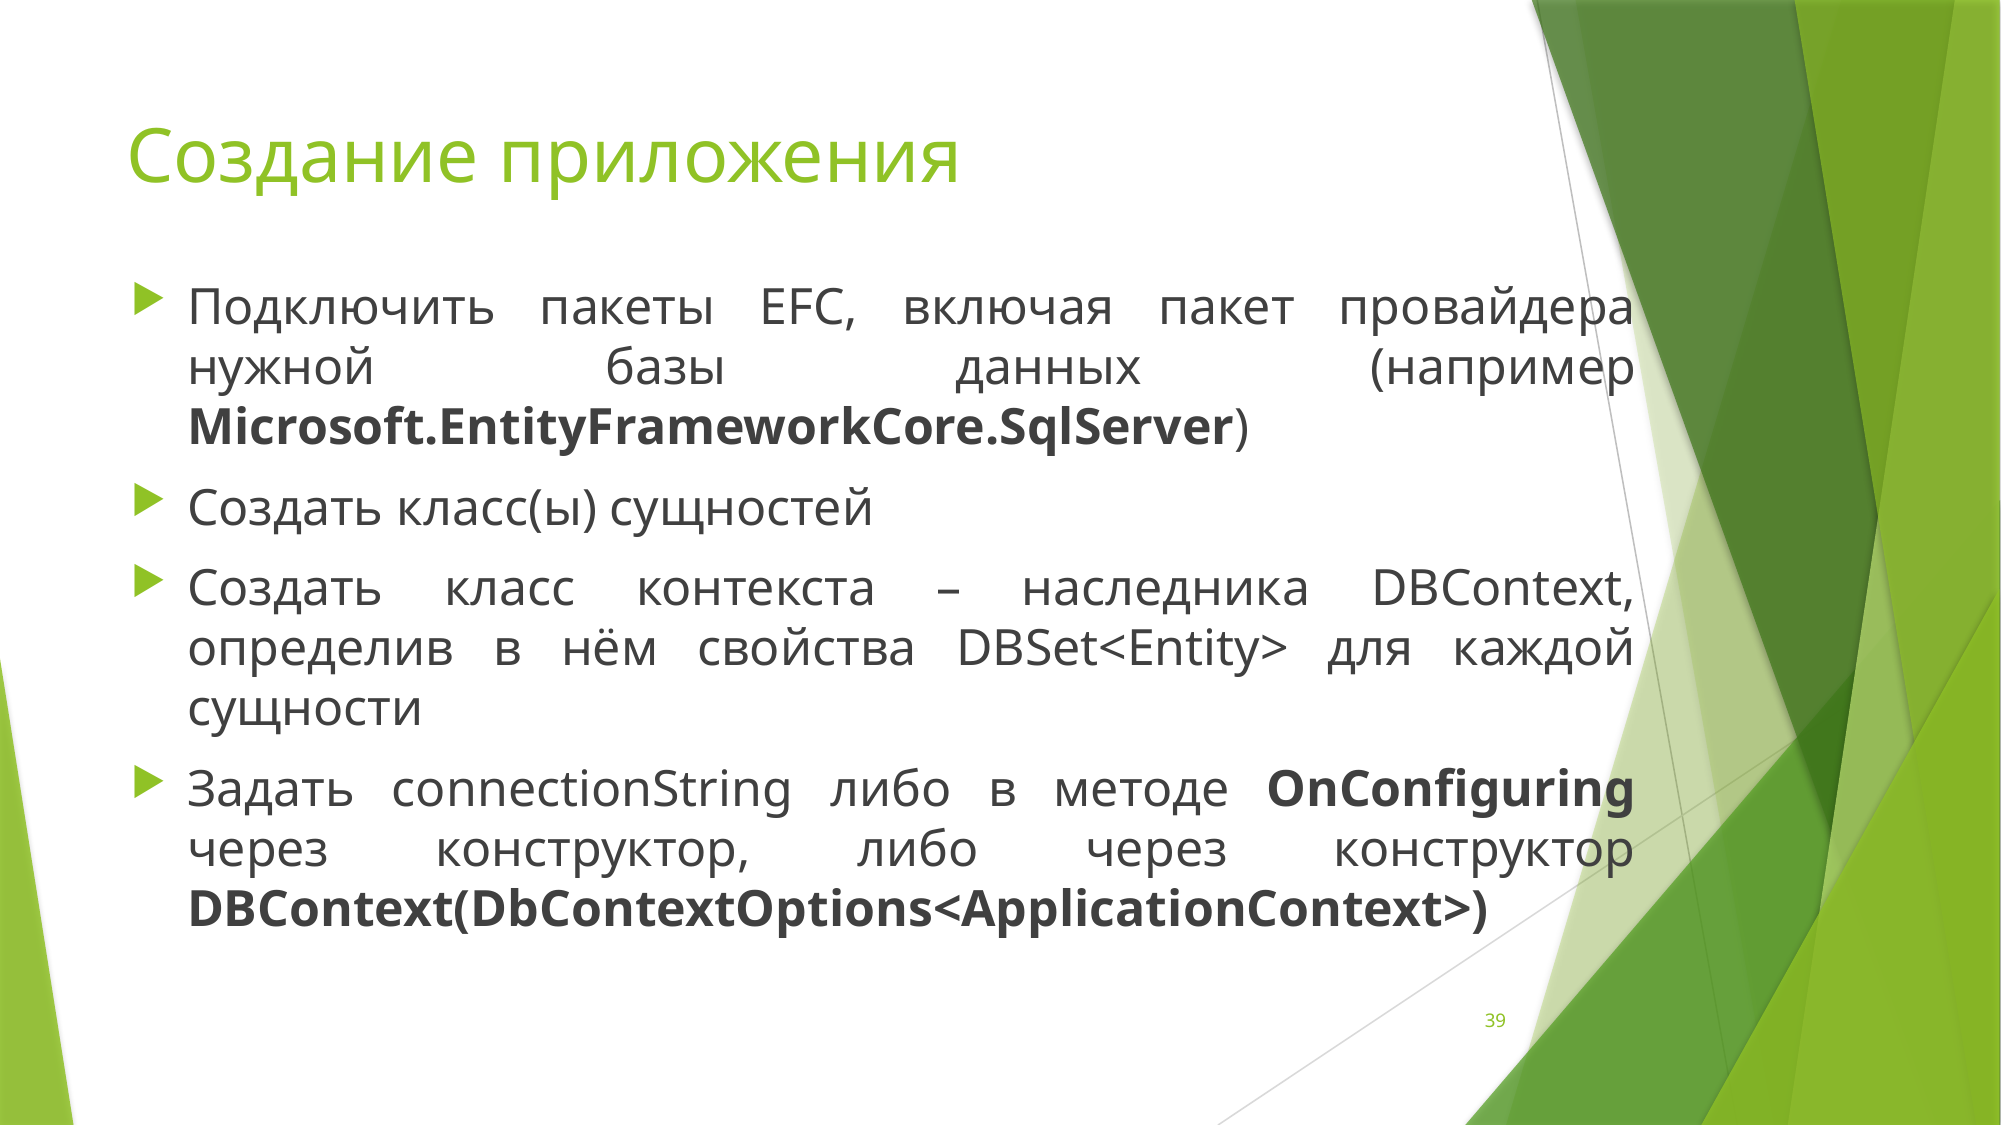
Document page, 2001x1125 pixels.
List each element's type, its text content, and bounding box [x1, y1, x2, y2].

slide_number 39 [1409, 991, 1522, 1051]
list Подключить пакеты EFC, включая пакет провайдера нужной базы данных (например Microsoft.EntityFrameworkCore.SqlServer) Создать класс(ы) сущностей Создать класс контекста – наследника DBContext, определив в нём свойства DBSet<Entity> для каждой сущности Задать connectionString либо в методе OnConfiguring через конструктор, либо через конструктор DBContext(DbContextOptions<ApplicationContext>) [115, 266, 1652, 1040]
title Создание приложения [111, 99, 1522, 317]
